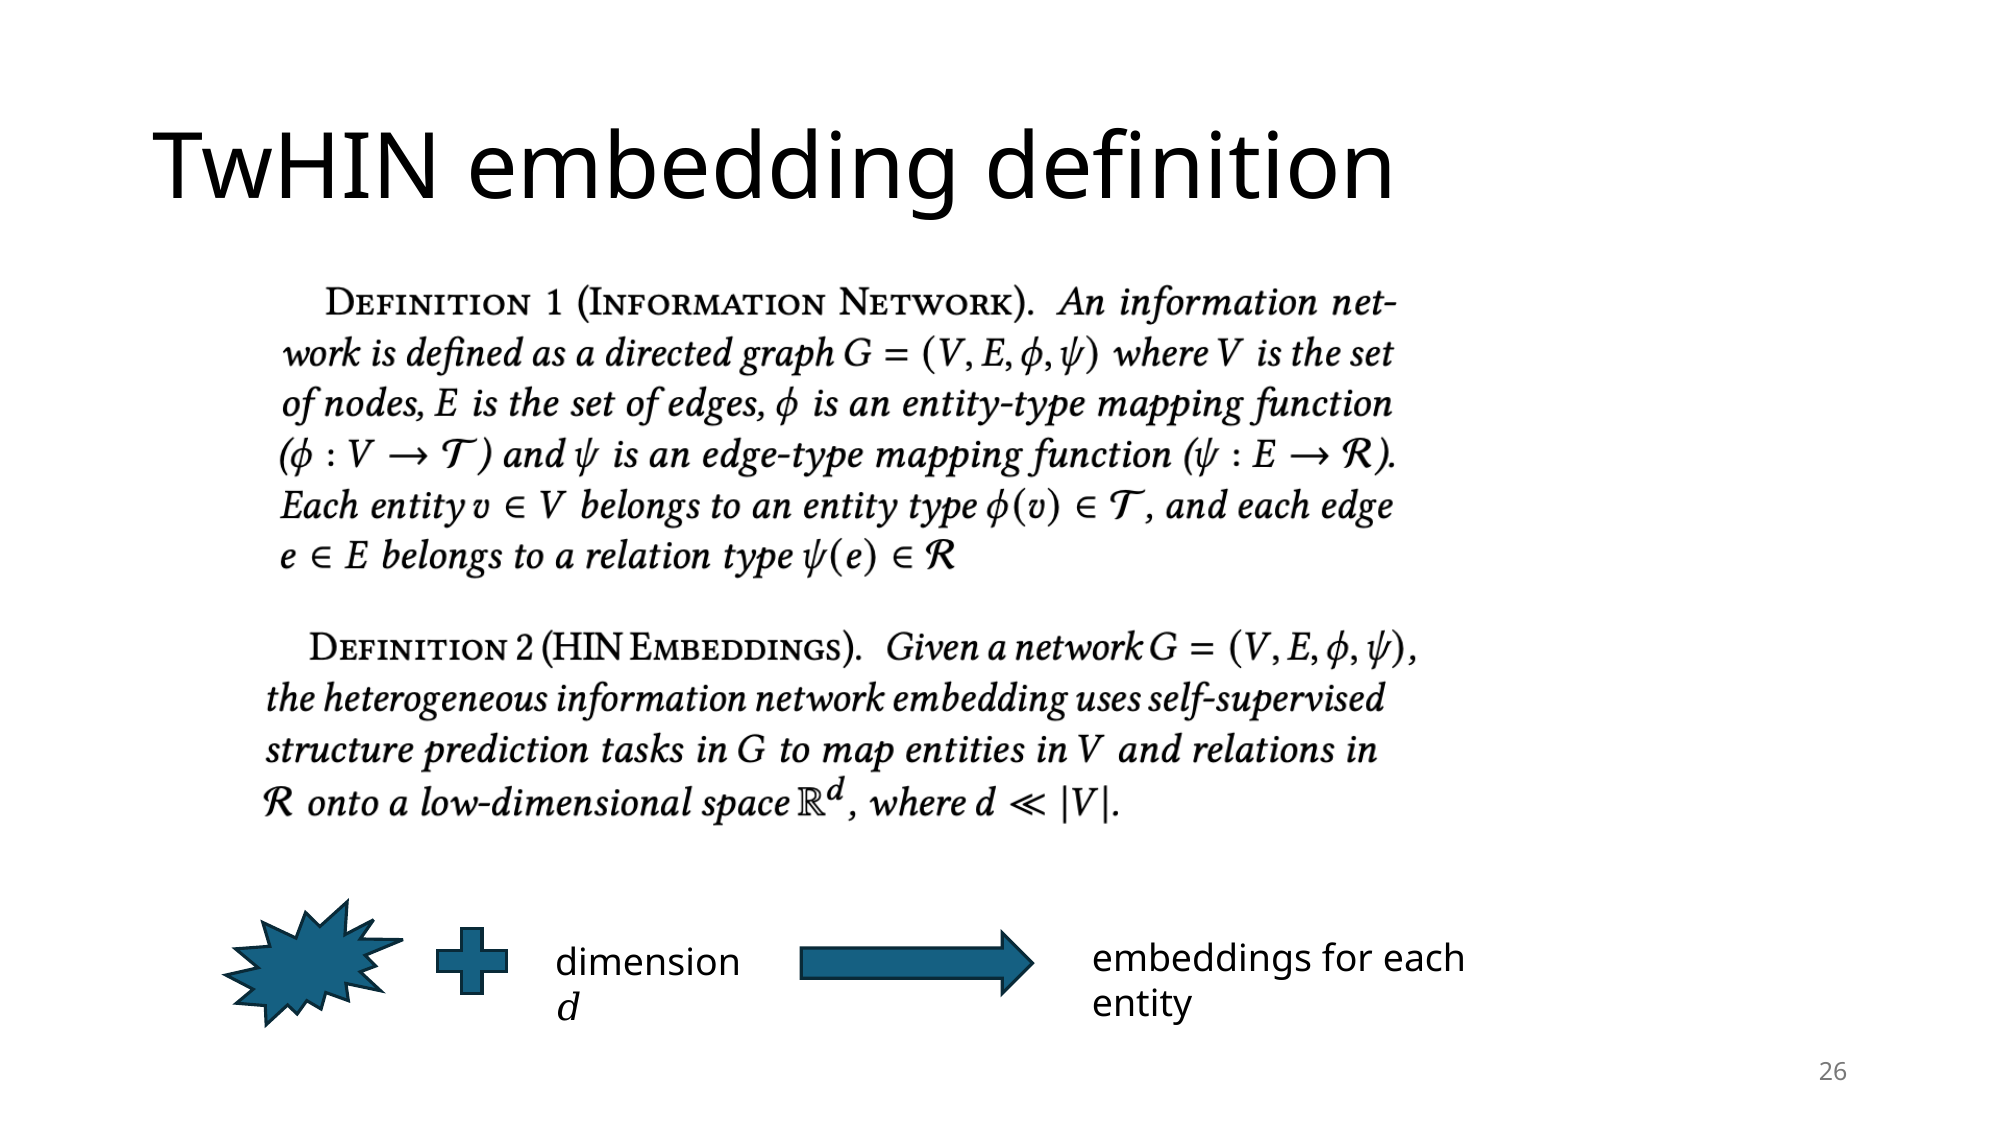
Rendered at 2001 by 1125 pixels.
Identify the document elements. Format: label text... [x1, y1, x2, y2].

slide_number 26 [1412, 1042, 1863, 1103]
picture [257, 276, 1424, 587]
text_box [221, 898, 404, 1029]
picture [247, 618, 1434, 831]
text_box [799, 929, 1035, 998]
text_box [436, 927, 508, 995]
title TwHIN embedding definition [137, 59, 1863, 278]
text_box embeddings for each entity [1077, 926, 1553, 1032]
text_box dimension 𝑑 [540, 930, 772, 1036]
